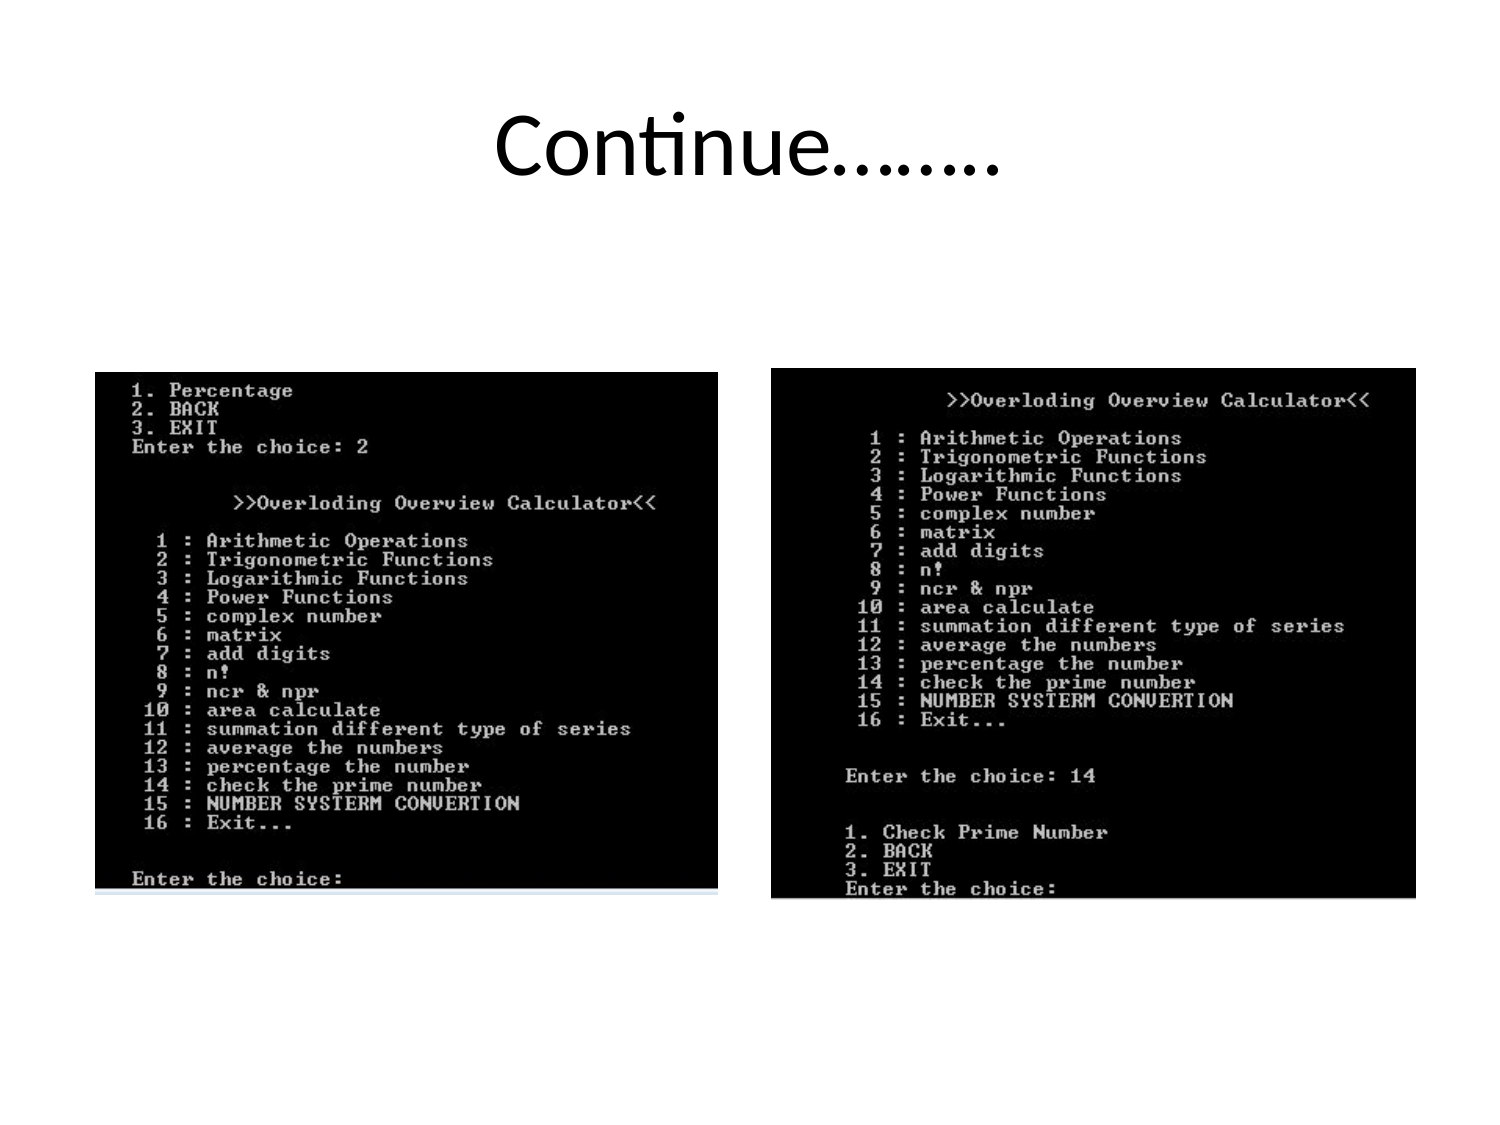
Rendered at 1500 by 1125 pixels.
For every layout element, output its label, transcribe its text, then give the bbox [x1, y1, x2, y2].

title Continue…….. [75, 45, 1425, 233]
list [771, 367, 1416, 900]
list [94, 372, 718, 895]
